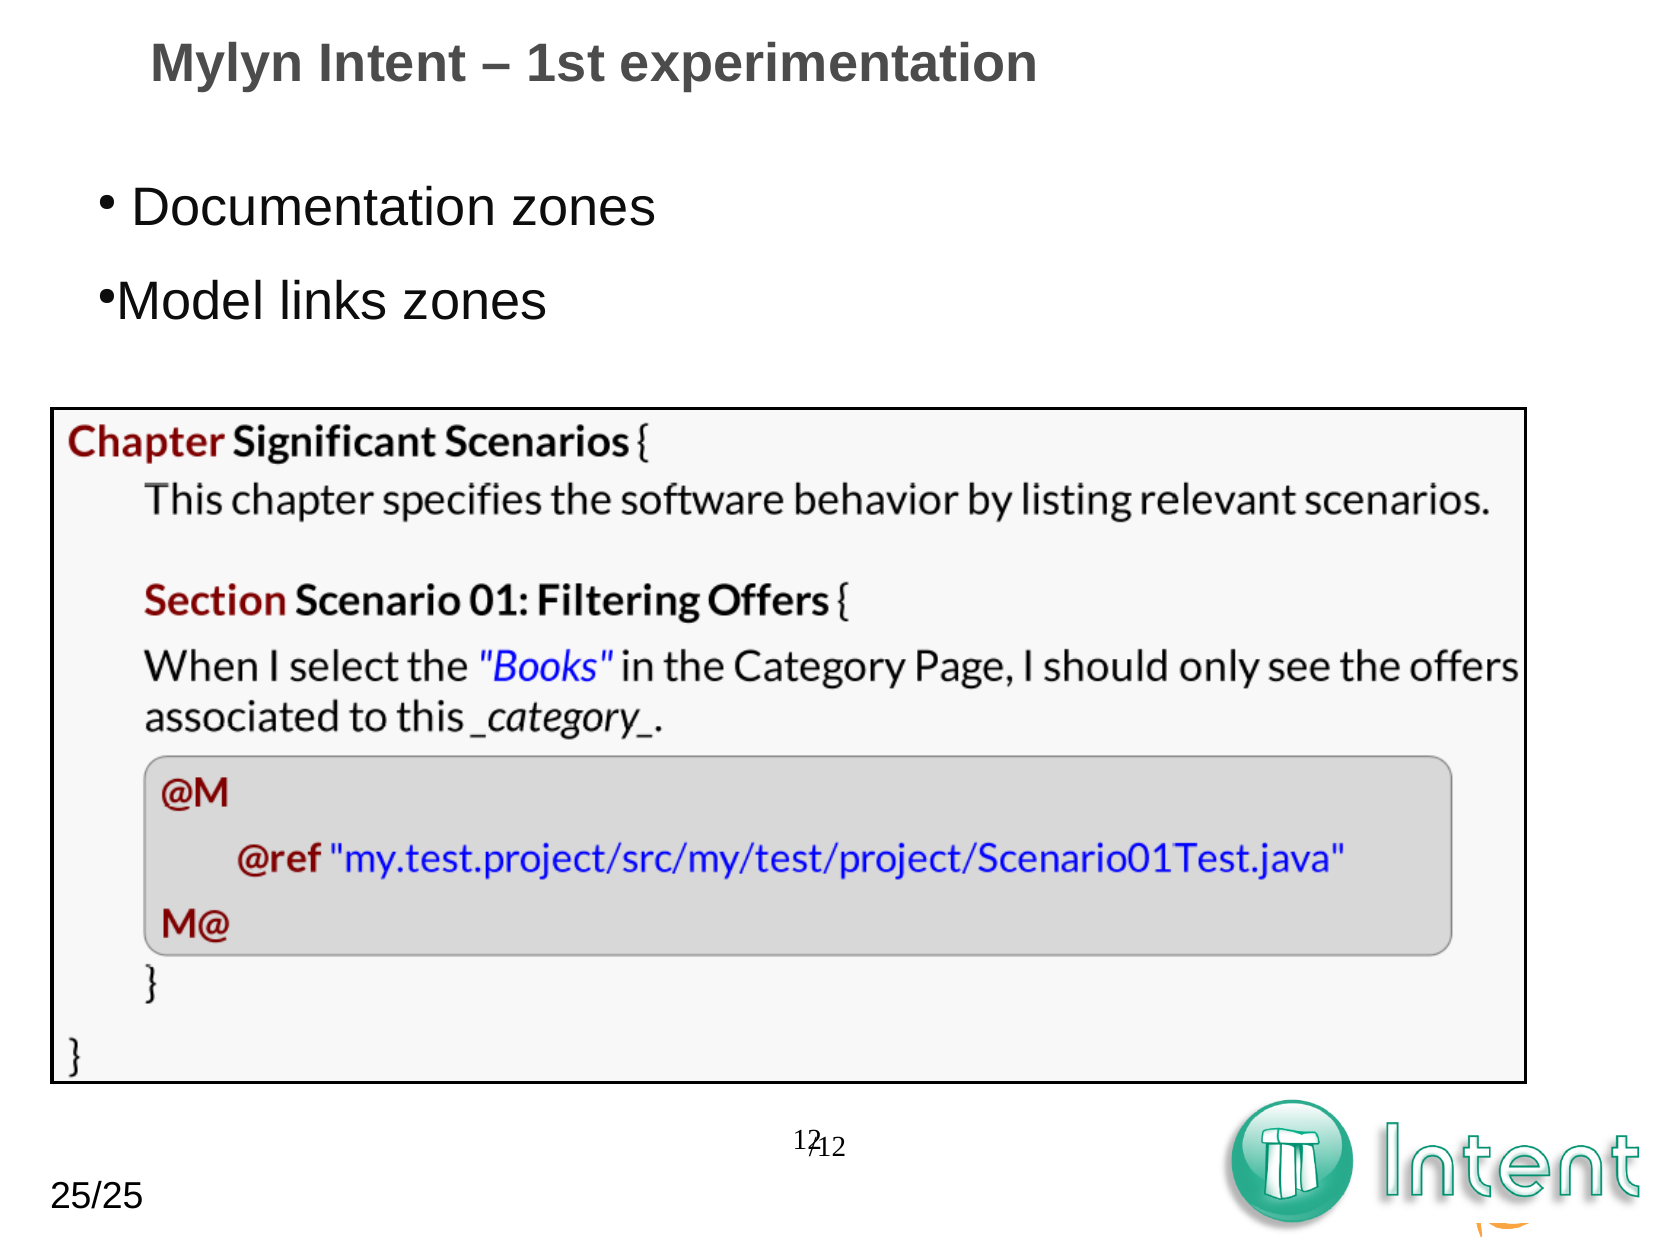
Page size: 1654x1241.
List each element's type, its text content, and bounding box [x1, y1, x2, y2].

text_box 25/25 [35, 1163, 177, 1224]
footer /12 [565, 1129, 1090, 1215]
picture [53, 410, 1524, 1081]
text_box Documentation zones Model links zones [97, 171, 1583, 331]
text_box 12 [777, 1112, 851, 1163]
text_box Mylyn Intent – 1st experimentation [0, 29, 1335, 95]
text_box [1334, 1068, 1631, 1095]
picture [1218, 1096, 1643, 1240]
